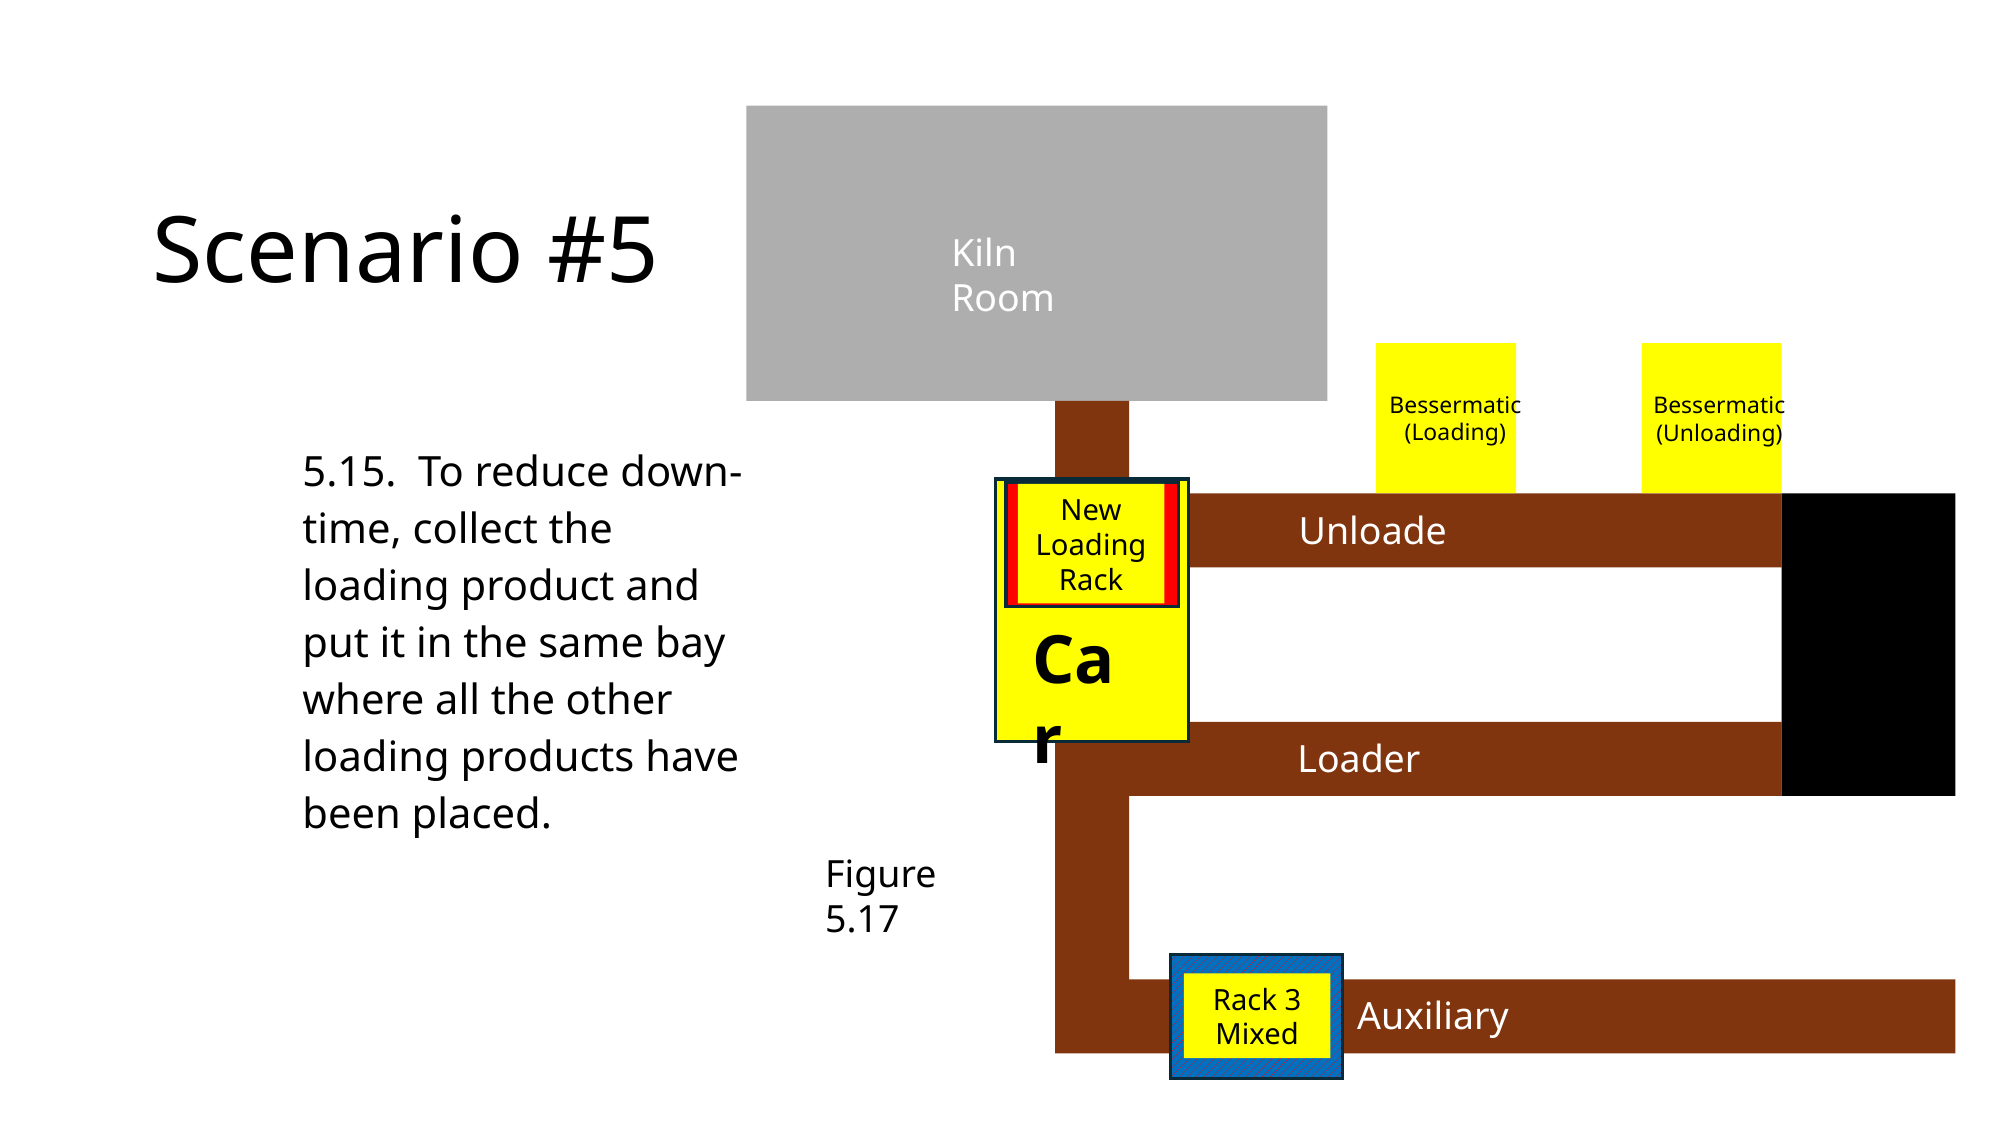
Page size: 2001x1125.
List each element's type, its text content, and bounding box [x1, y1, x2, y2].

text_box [745, 104, 1956, 1080]
list 5.15. To reduce down-time, collect the loading product and put it in the same bay where all the other loading products have been placed. [137, 430, 745, 1014]
title Scenario #5 [137, 105, 745, 401]
